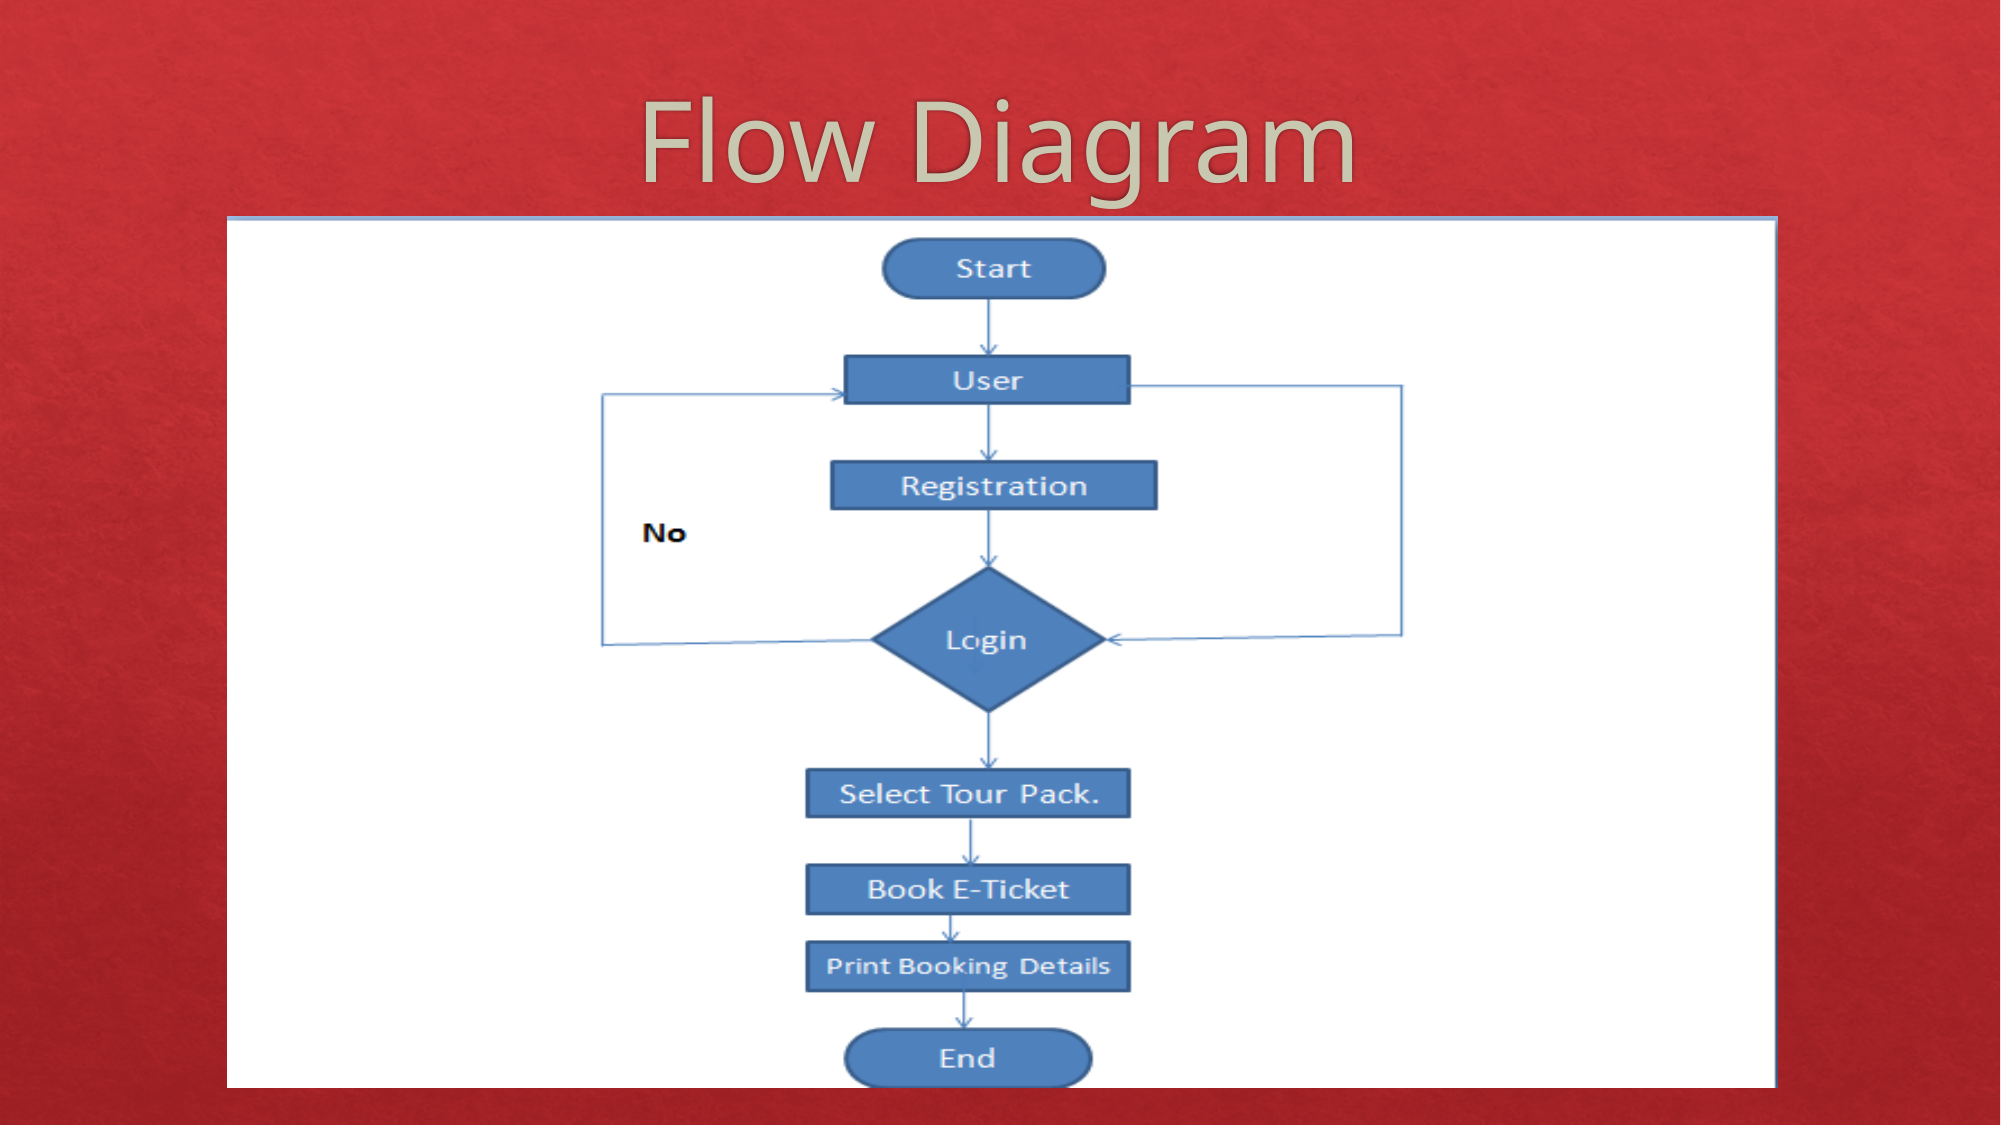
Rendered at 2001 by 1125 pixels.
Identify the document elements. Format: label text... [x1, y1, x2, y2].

picture [226, 216, 1778, 1088]
title Flow Diagram [224, 52, 1774, 213]
